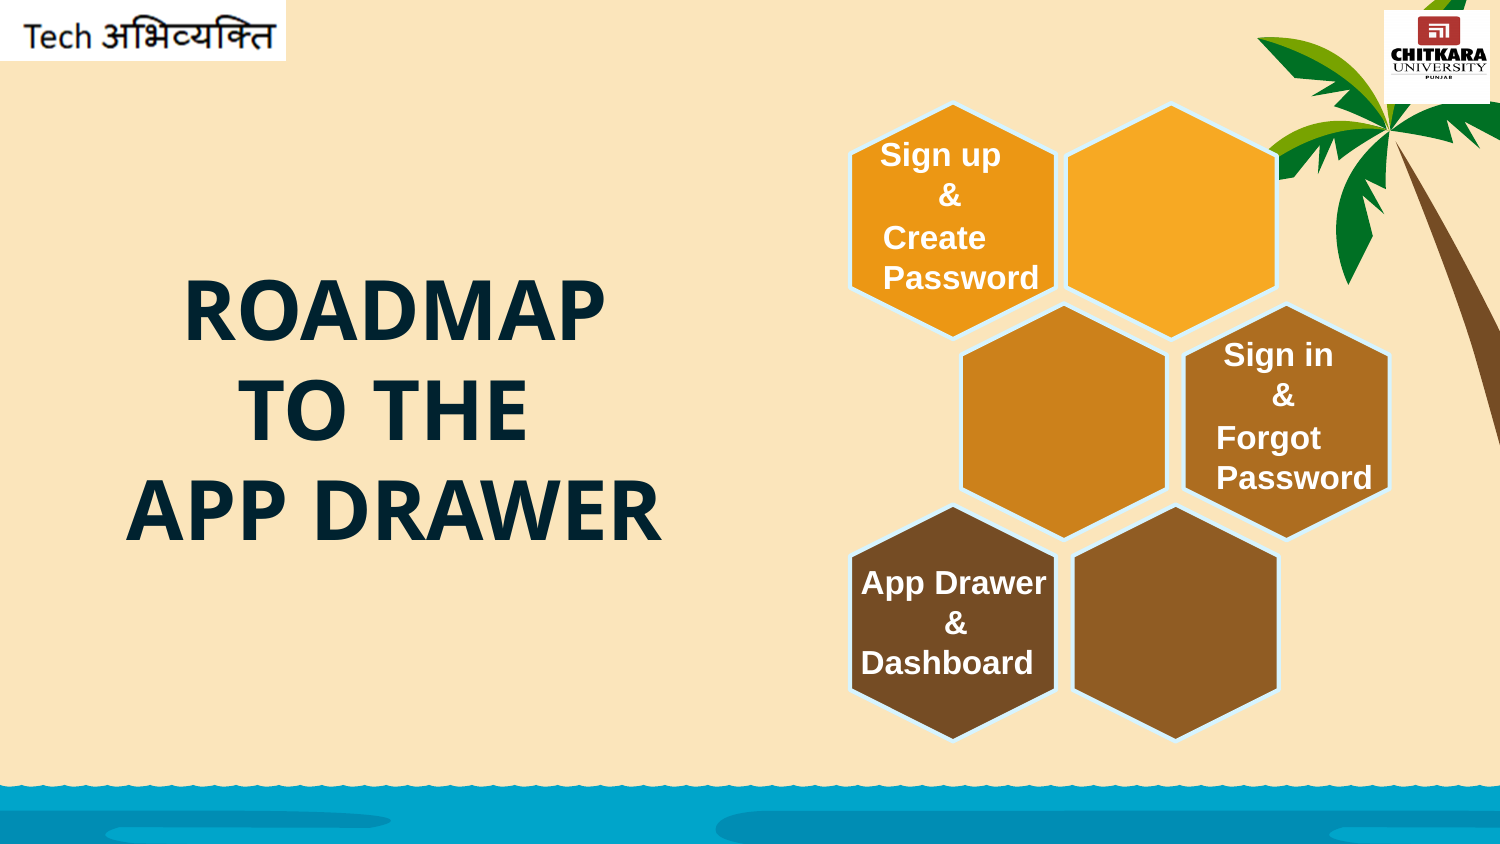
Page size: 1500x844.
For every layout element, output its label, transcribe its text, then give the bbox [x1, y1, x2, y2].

picture [0, 0, 287, 62]
title ROADMAP TO THE APP DRAWER [91, 242, 669, 575]
picture [1384, 10, 1490, 104]
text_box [674, 101, 1500, 742]
